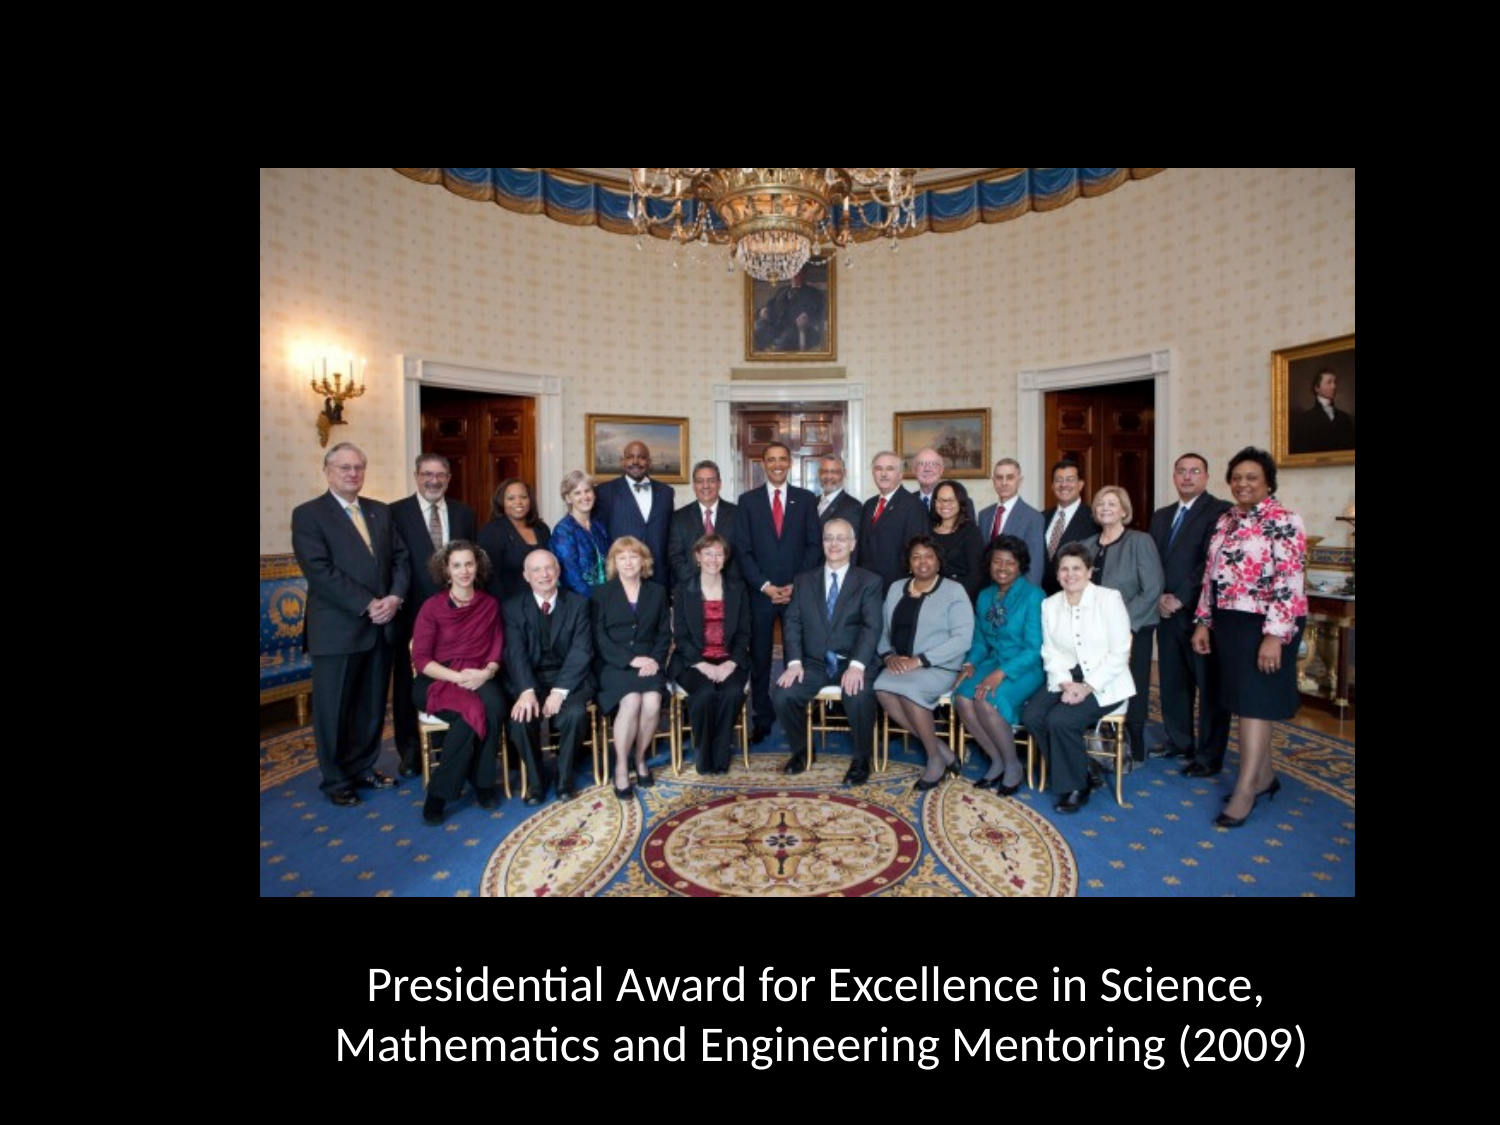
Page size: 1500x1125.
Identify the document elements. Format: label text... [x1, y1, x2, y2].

picture [260, 168, 1355, 898]
text_box Presidential Award for Excellence in Science, Mathematics and Engineering Mentoring (2009) [319, 943, 1324, 1079]
